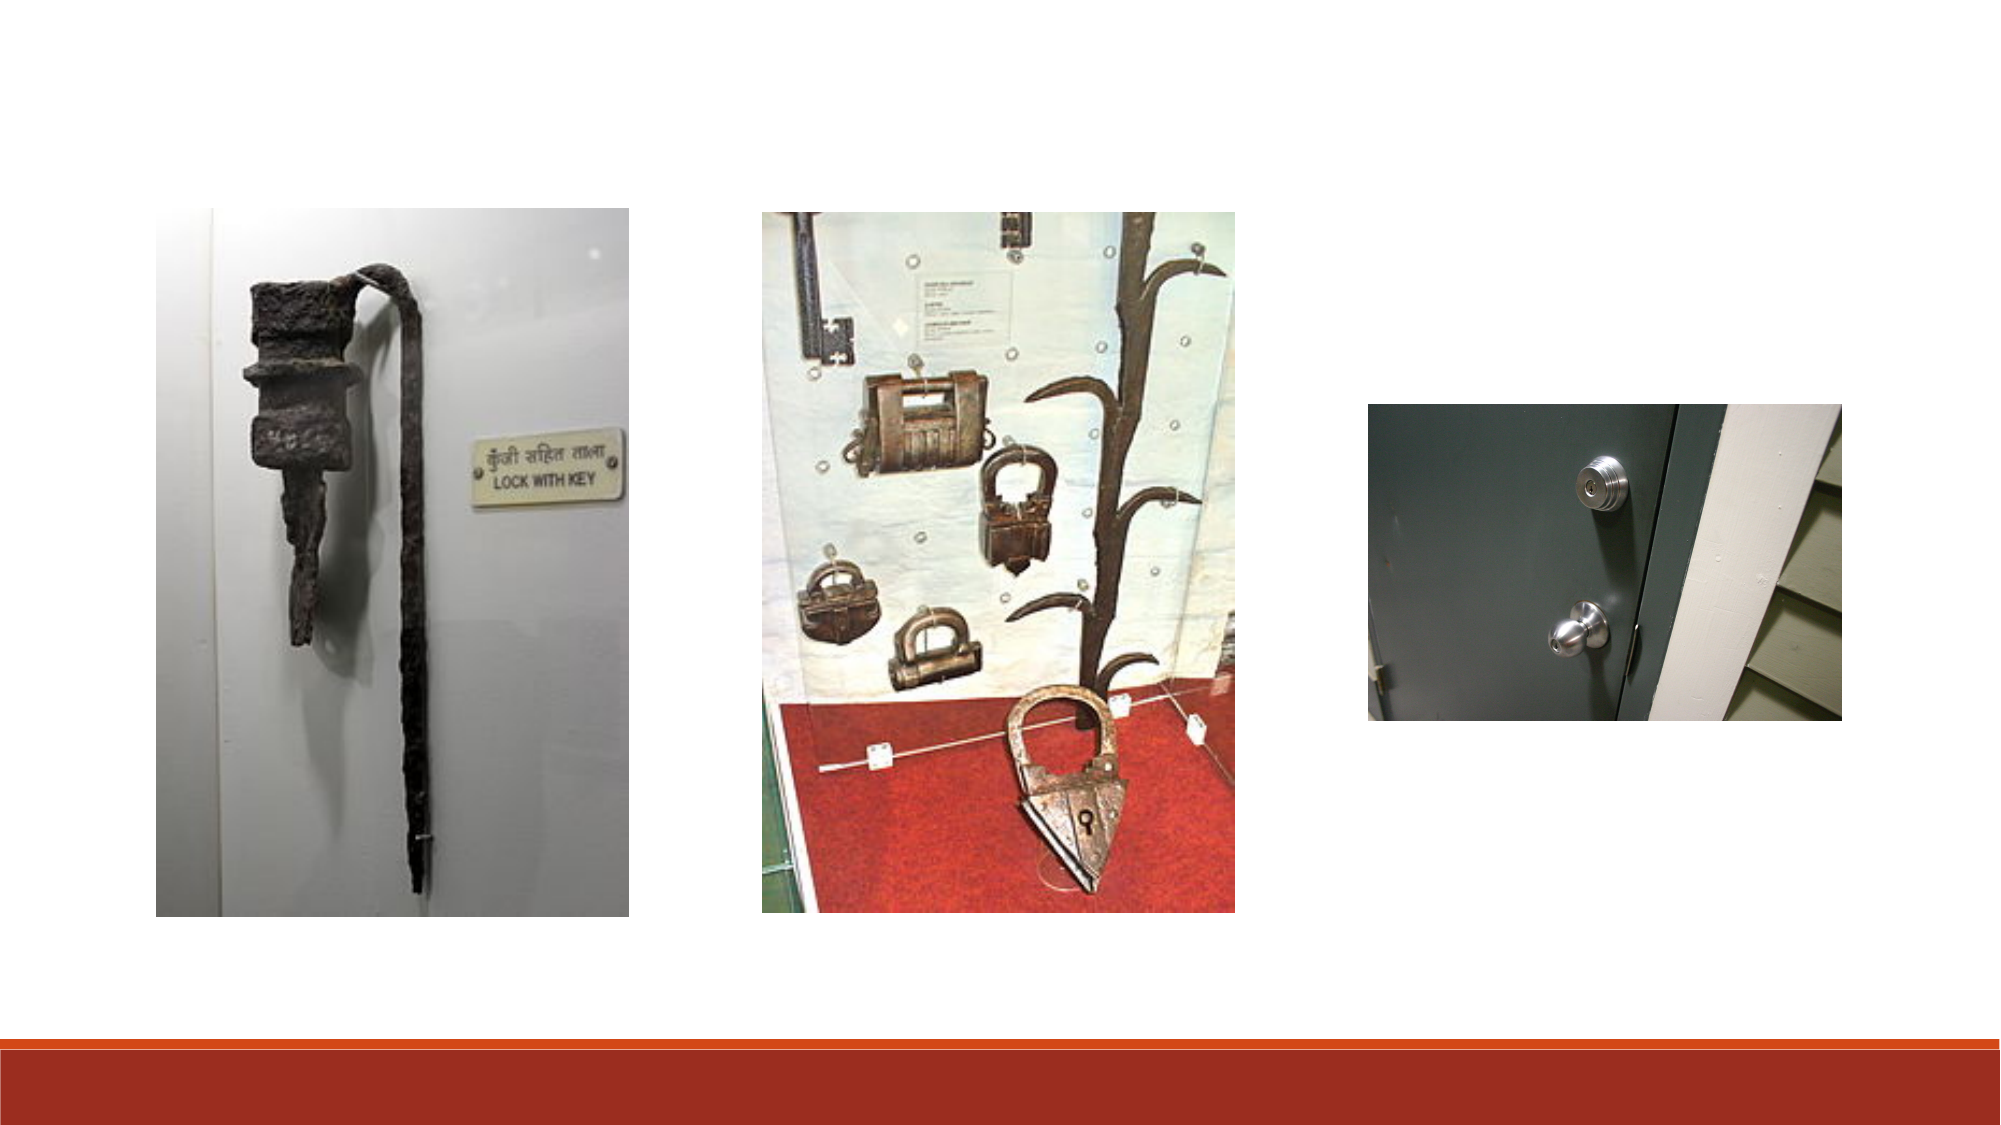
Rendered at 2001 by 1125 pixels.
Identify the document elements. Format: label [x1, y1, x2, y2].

picture [1368, 404, 1842, 721]
picture [761, 212, 1236, 914]
picture [155, 207, 630, 918]
